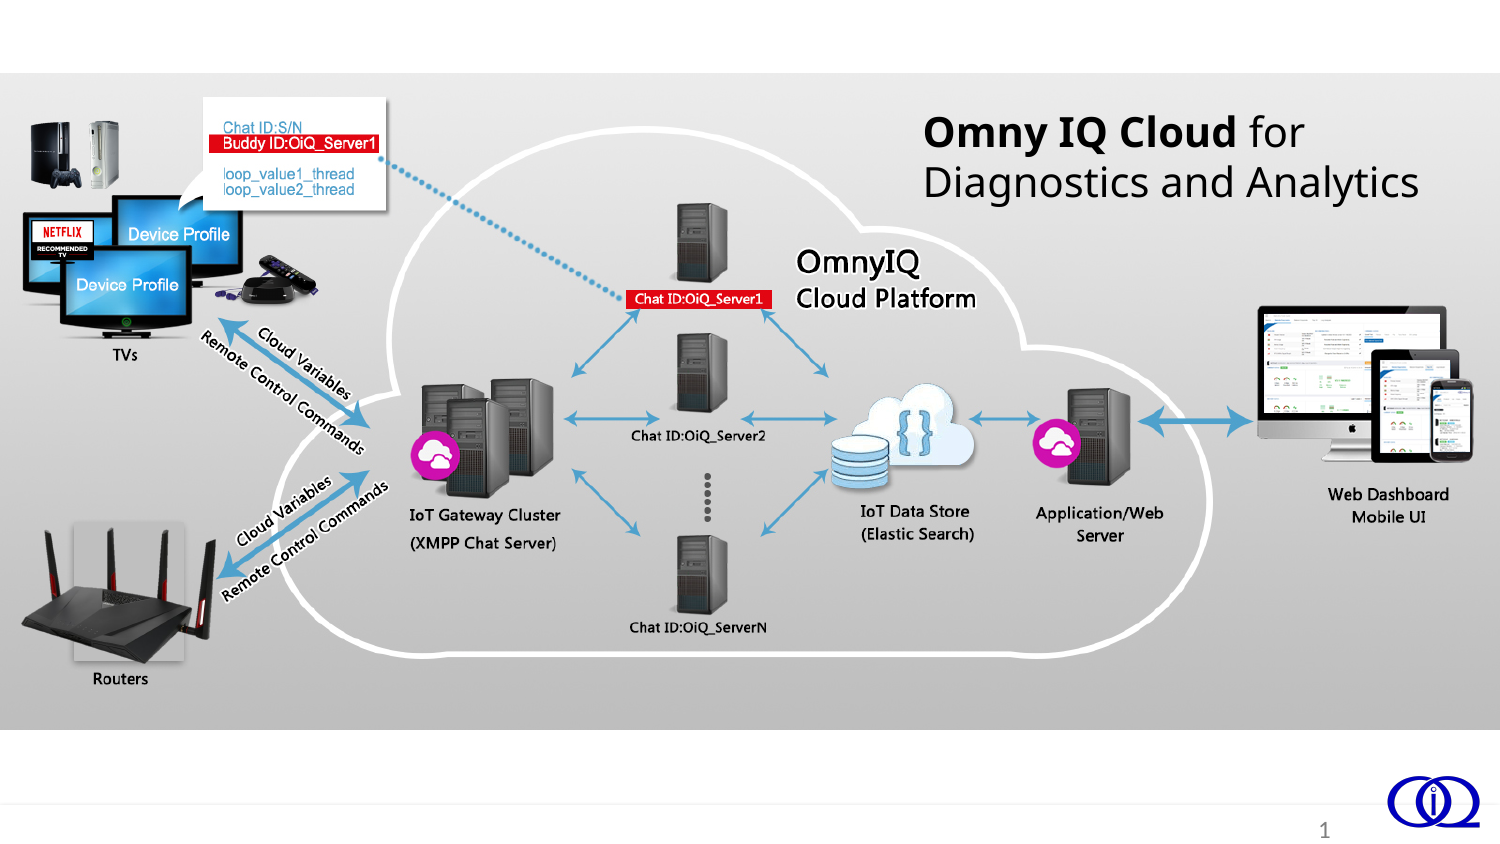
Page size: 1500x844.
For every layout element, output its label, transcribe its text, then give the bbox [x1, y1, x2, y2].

picture [1385, 754, 1482, 805]
picture [0, 73, 1500, 730]
slide_number 1 [1149, 805, 1500, 844]
